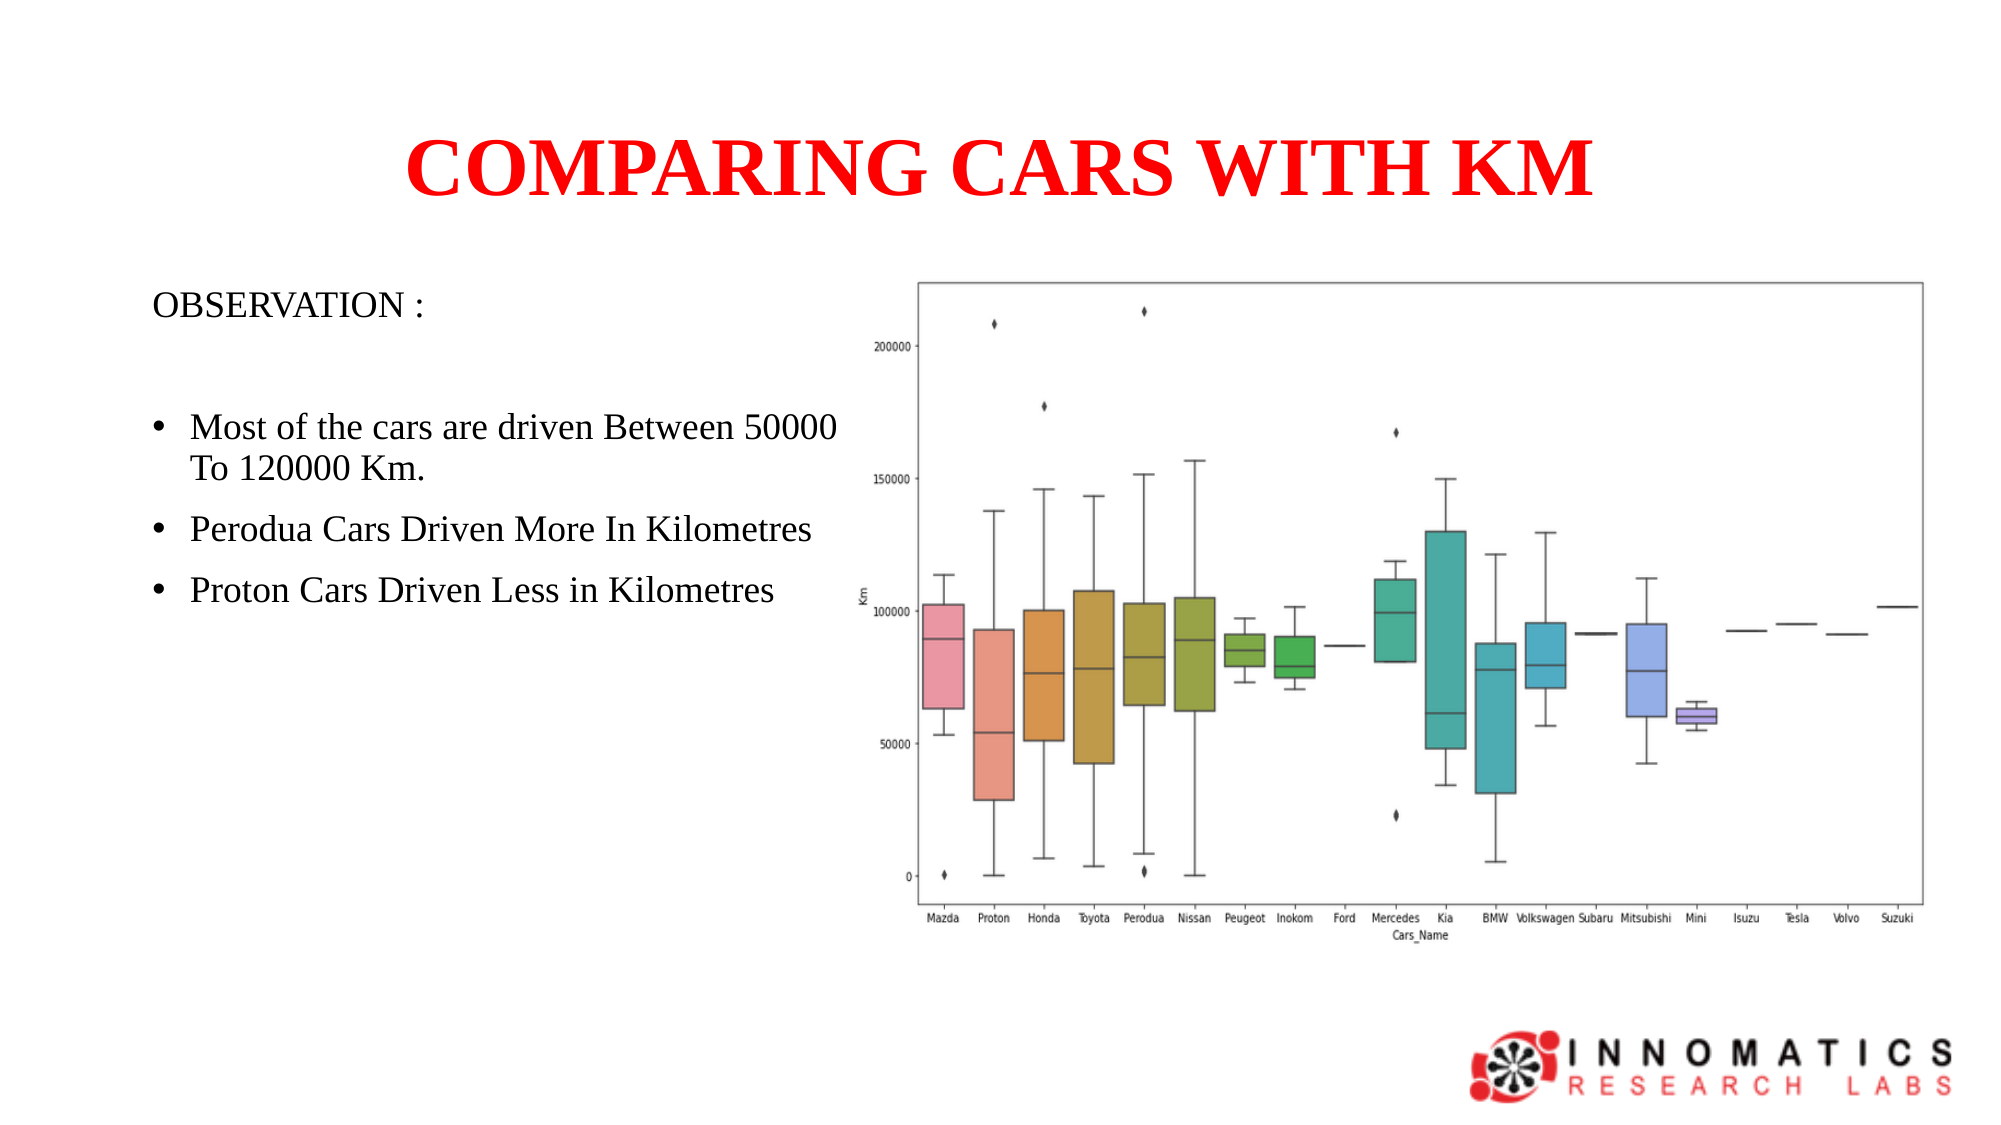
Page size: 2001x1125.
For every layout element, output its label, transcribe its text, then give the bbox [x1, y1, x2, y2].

picture [1445, 1014, 1975, 1125]
picture [852, 277, 1935, 950]
title COMPARING CARS WITH KM [137, 59, 1863, 277]
list OBSERVATION : Most of the cars are driven Between 50000 To 120000 Km. Perodua Cars Driven More In Kilometres Proton Cars Driven Less in Kilometres [137, 277, 852, 705]
